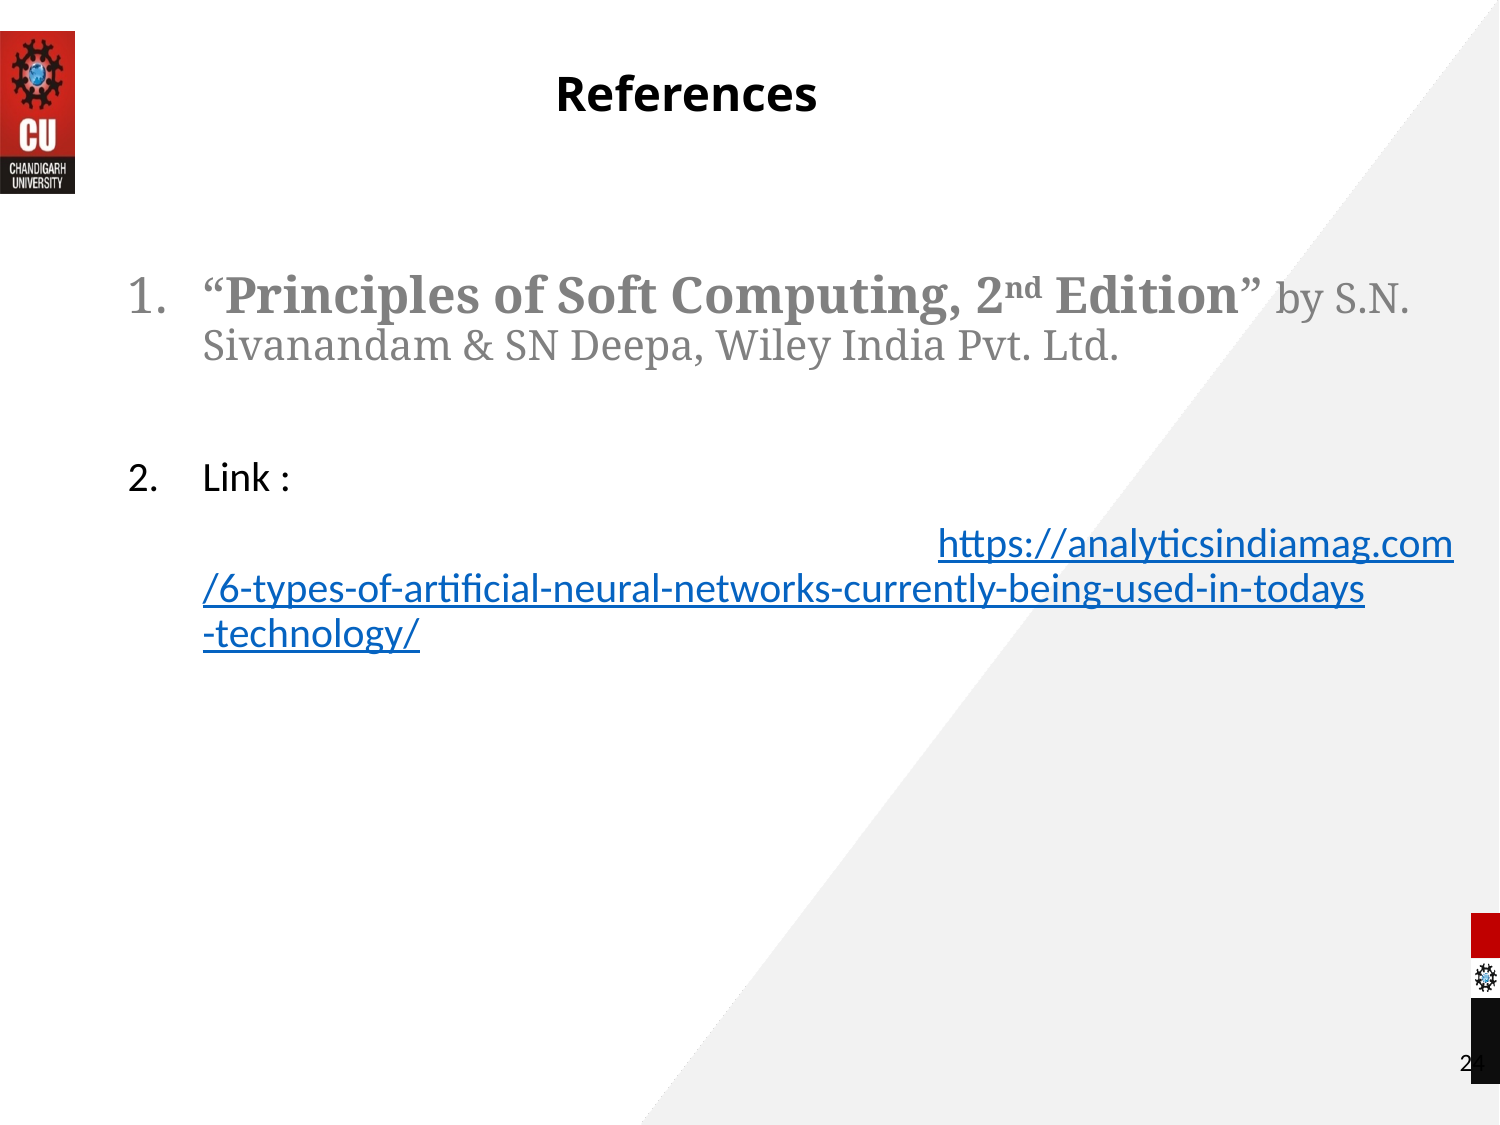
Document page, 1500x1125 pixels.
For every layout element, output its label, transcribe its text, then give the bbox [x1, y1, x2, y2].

list “Principles of Soft Computing, 2nd Edition” by S.N. Sivanandam & SN Deepa, Wiley India Pvt. Ltd. Link : https://analyticsindiamag.com/6-types-of-artificial-neural-networks-currently-being-used-in-todays-technology/ [112, 262, 1469, 1006]
picture [0, 0, 1500, 1125]
slide_number 24 [1187, 1024, 1500, 1100]
title References [237, 62, 1136, 188]
